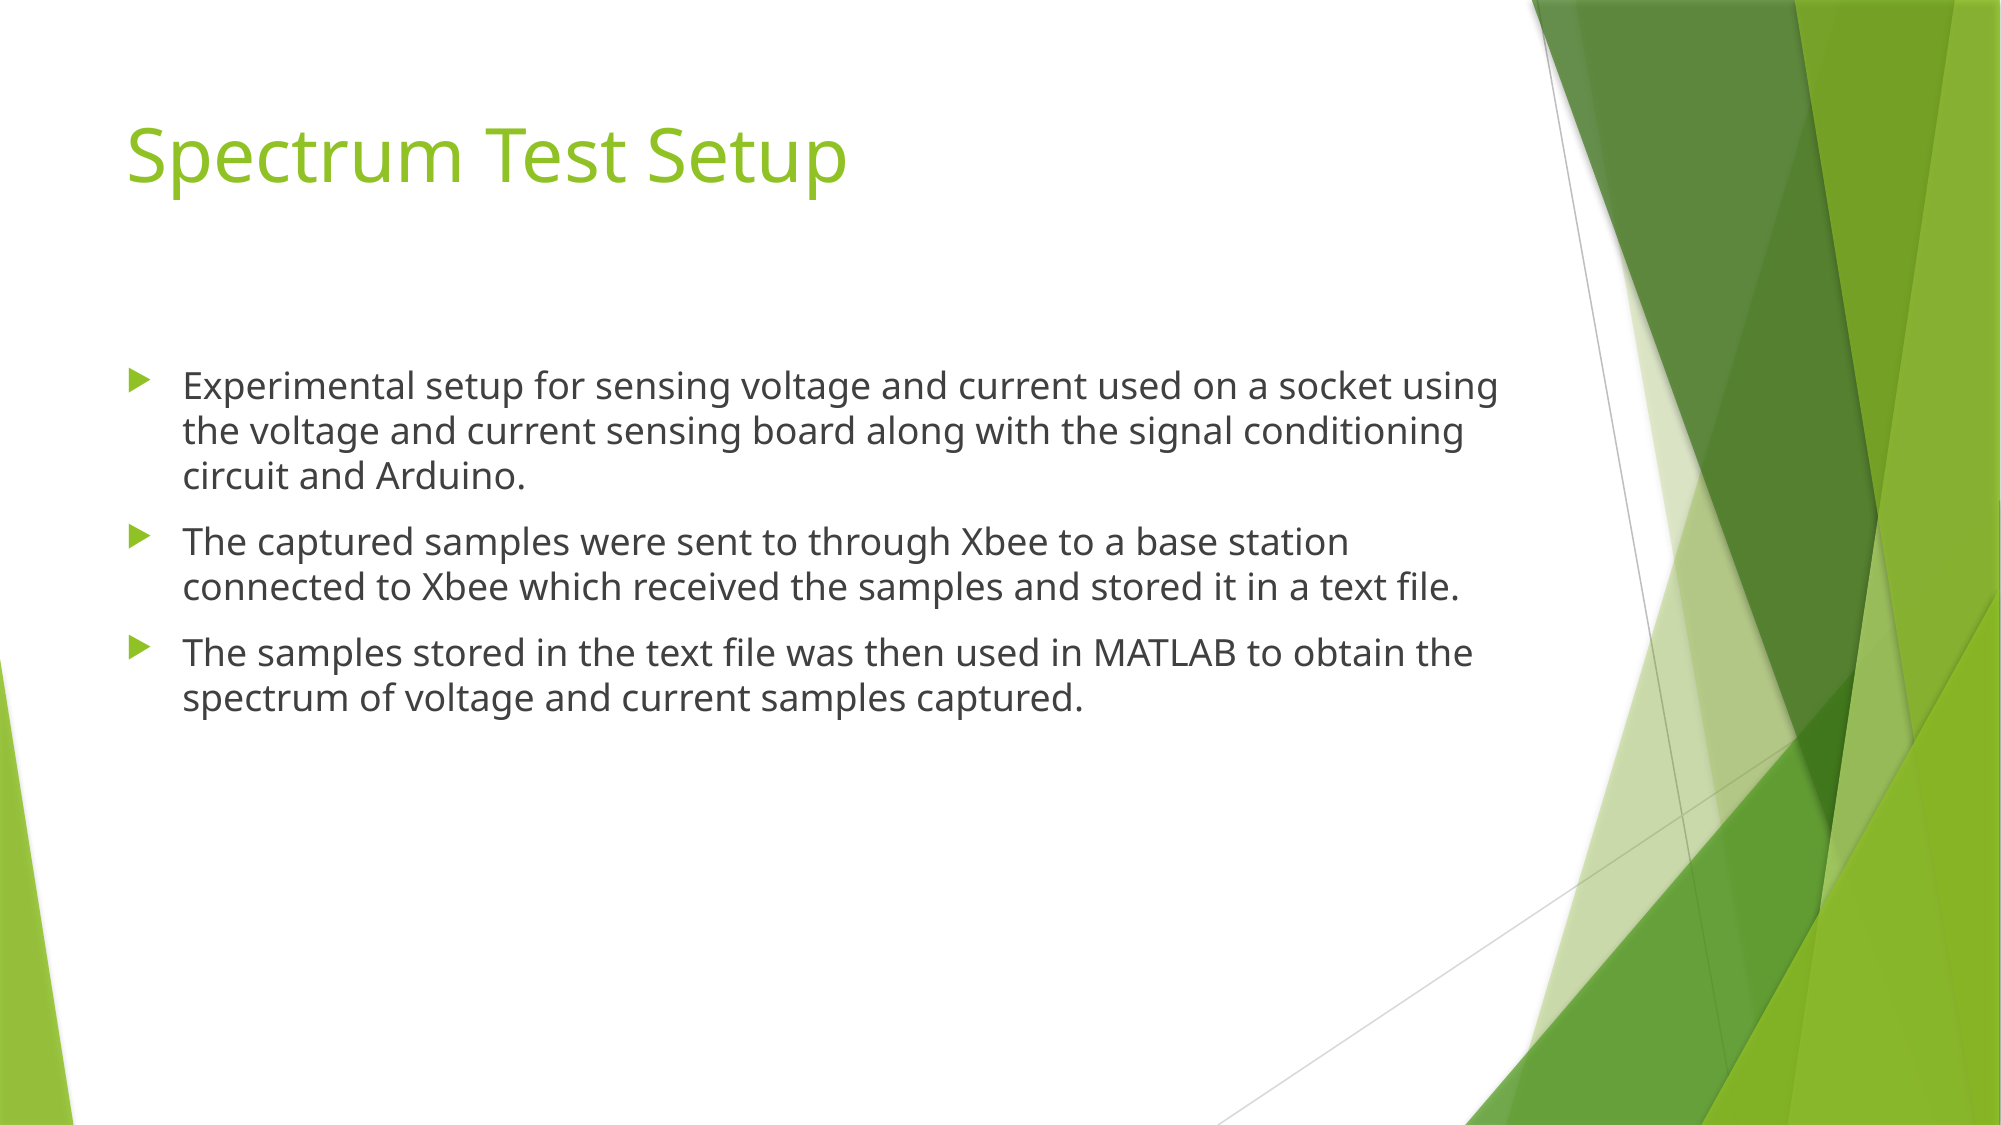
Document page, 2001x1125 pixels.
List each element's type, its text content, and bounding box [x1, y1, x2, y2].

title Spectrum Test Setup [111, 99, 1522, 317]
list Experimental setup for sensing voltage and current used on a socket using the voltage and current sensing board along with the signal conditioning circuit and Arduino. The captured samples were sent to through Xbee to a base station connected to Xbee which received the samples and stored it in a text file. The samples stored in the text file was then used in MATLAB to obtain the spectrum of voltage and current samples captured. [111, 354, 1522, 992]
